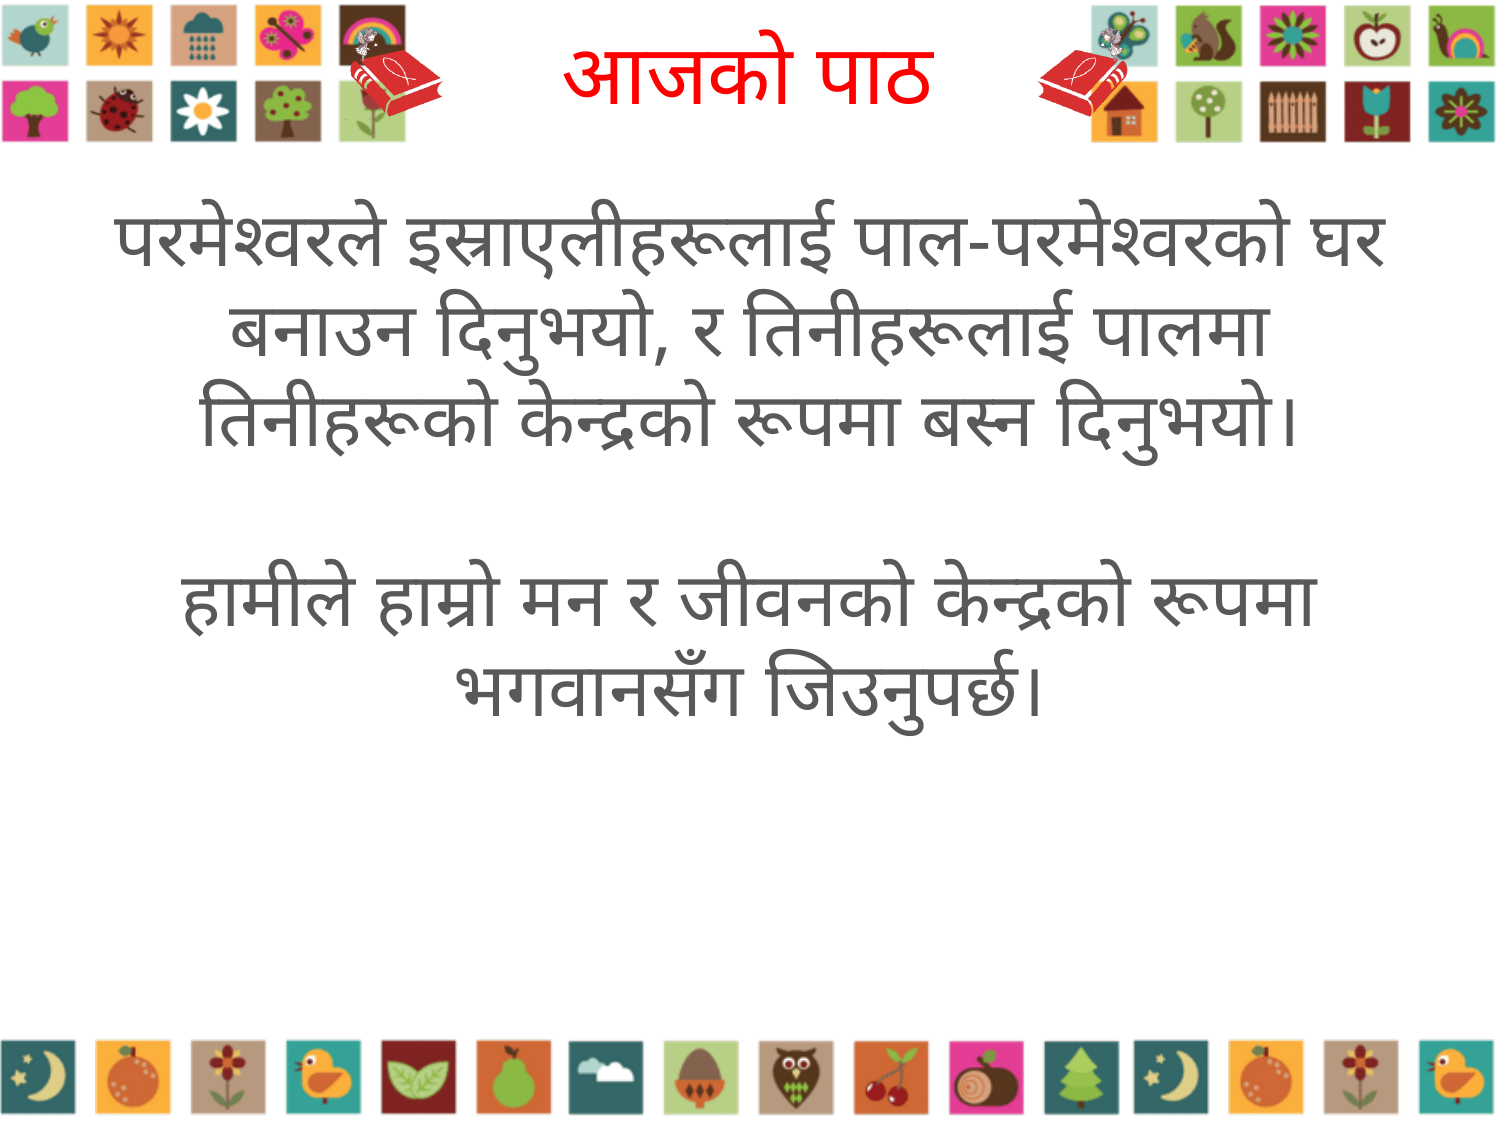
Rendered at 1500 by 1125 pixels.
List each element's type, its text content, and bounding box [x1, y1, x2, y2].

text_box आजको पाठ [425, 13, 1077, 129]
picture [1005, 3, 1500, 150]
picture [0, 3, 475, 150]
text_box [0, 1028, 1500, 1118]
text_box परमेश्‍वरले इस्राएलीहरूलाई पाल-परमेश्‍वरको घर बनाउन दिनुभयो, र तिनीहरूलाई पालमा तिनीहरूको केन्द्रको रूपमा बस्न दिनुभयो। हामीले हाम्रो मन र जीवनको केन्द्रको रूपमा भगवानसँग जिउनुपर्छ। [76, 184, 1424, 740]
